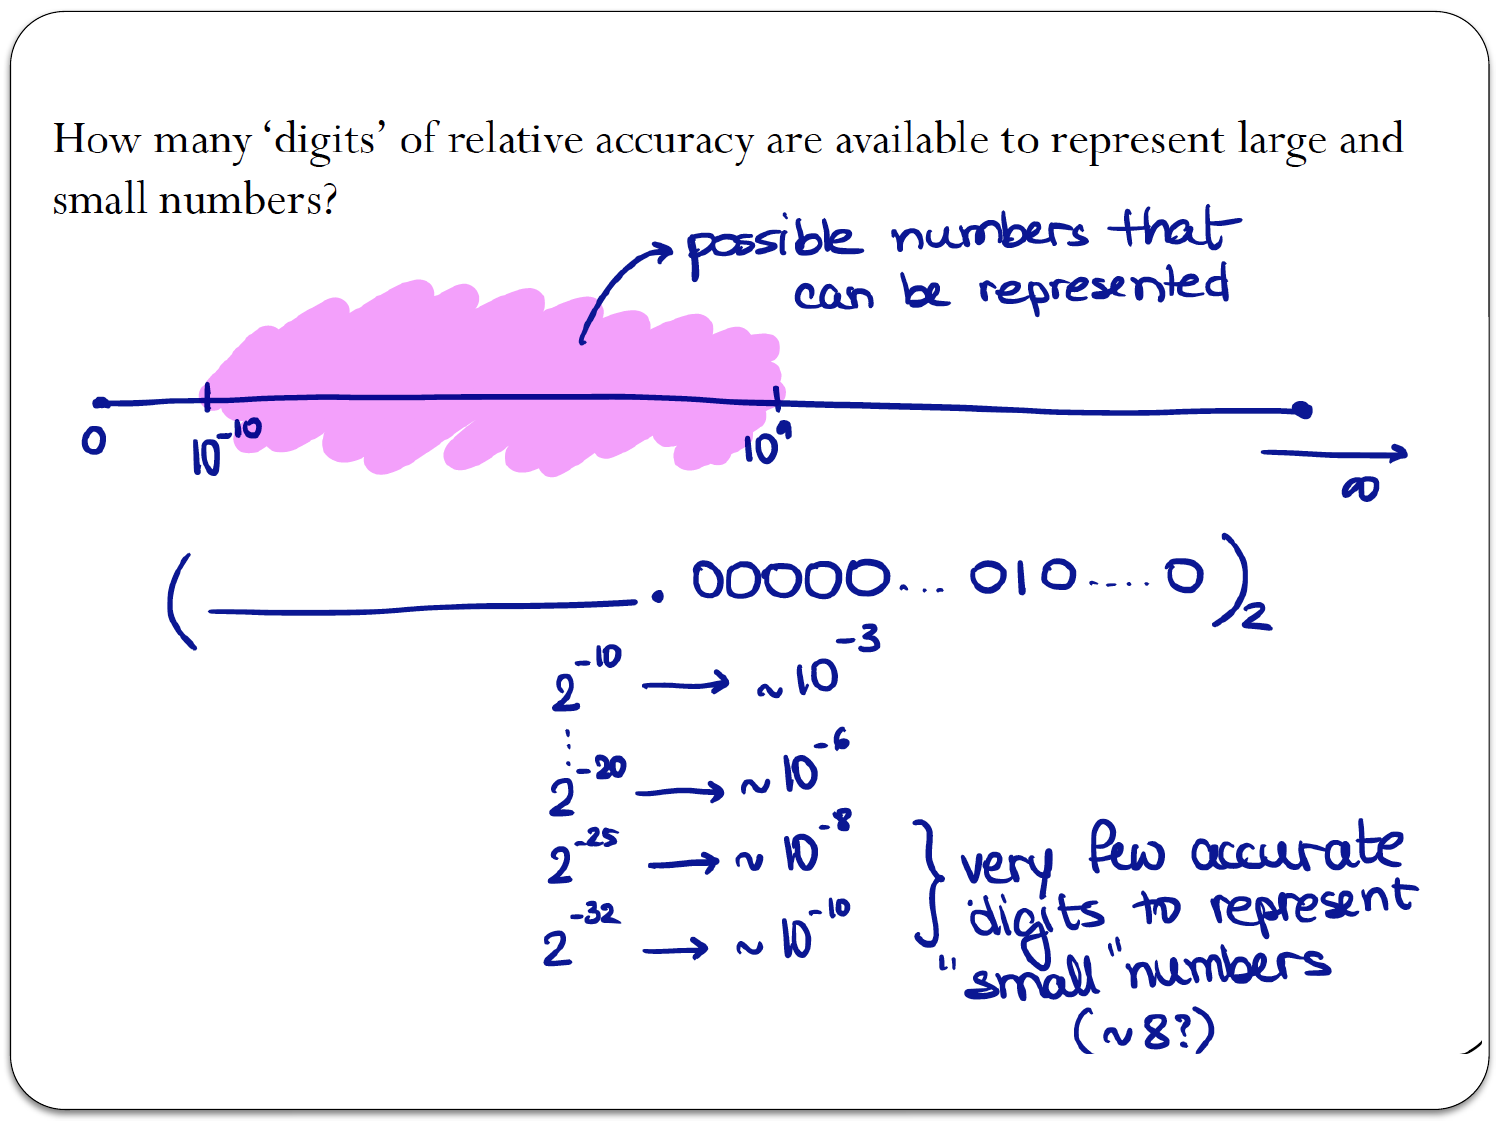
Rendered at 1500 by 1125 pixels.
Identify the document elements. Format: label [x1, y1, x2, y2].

picture [24, 99, 1482, 1054]
